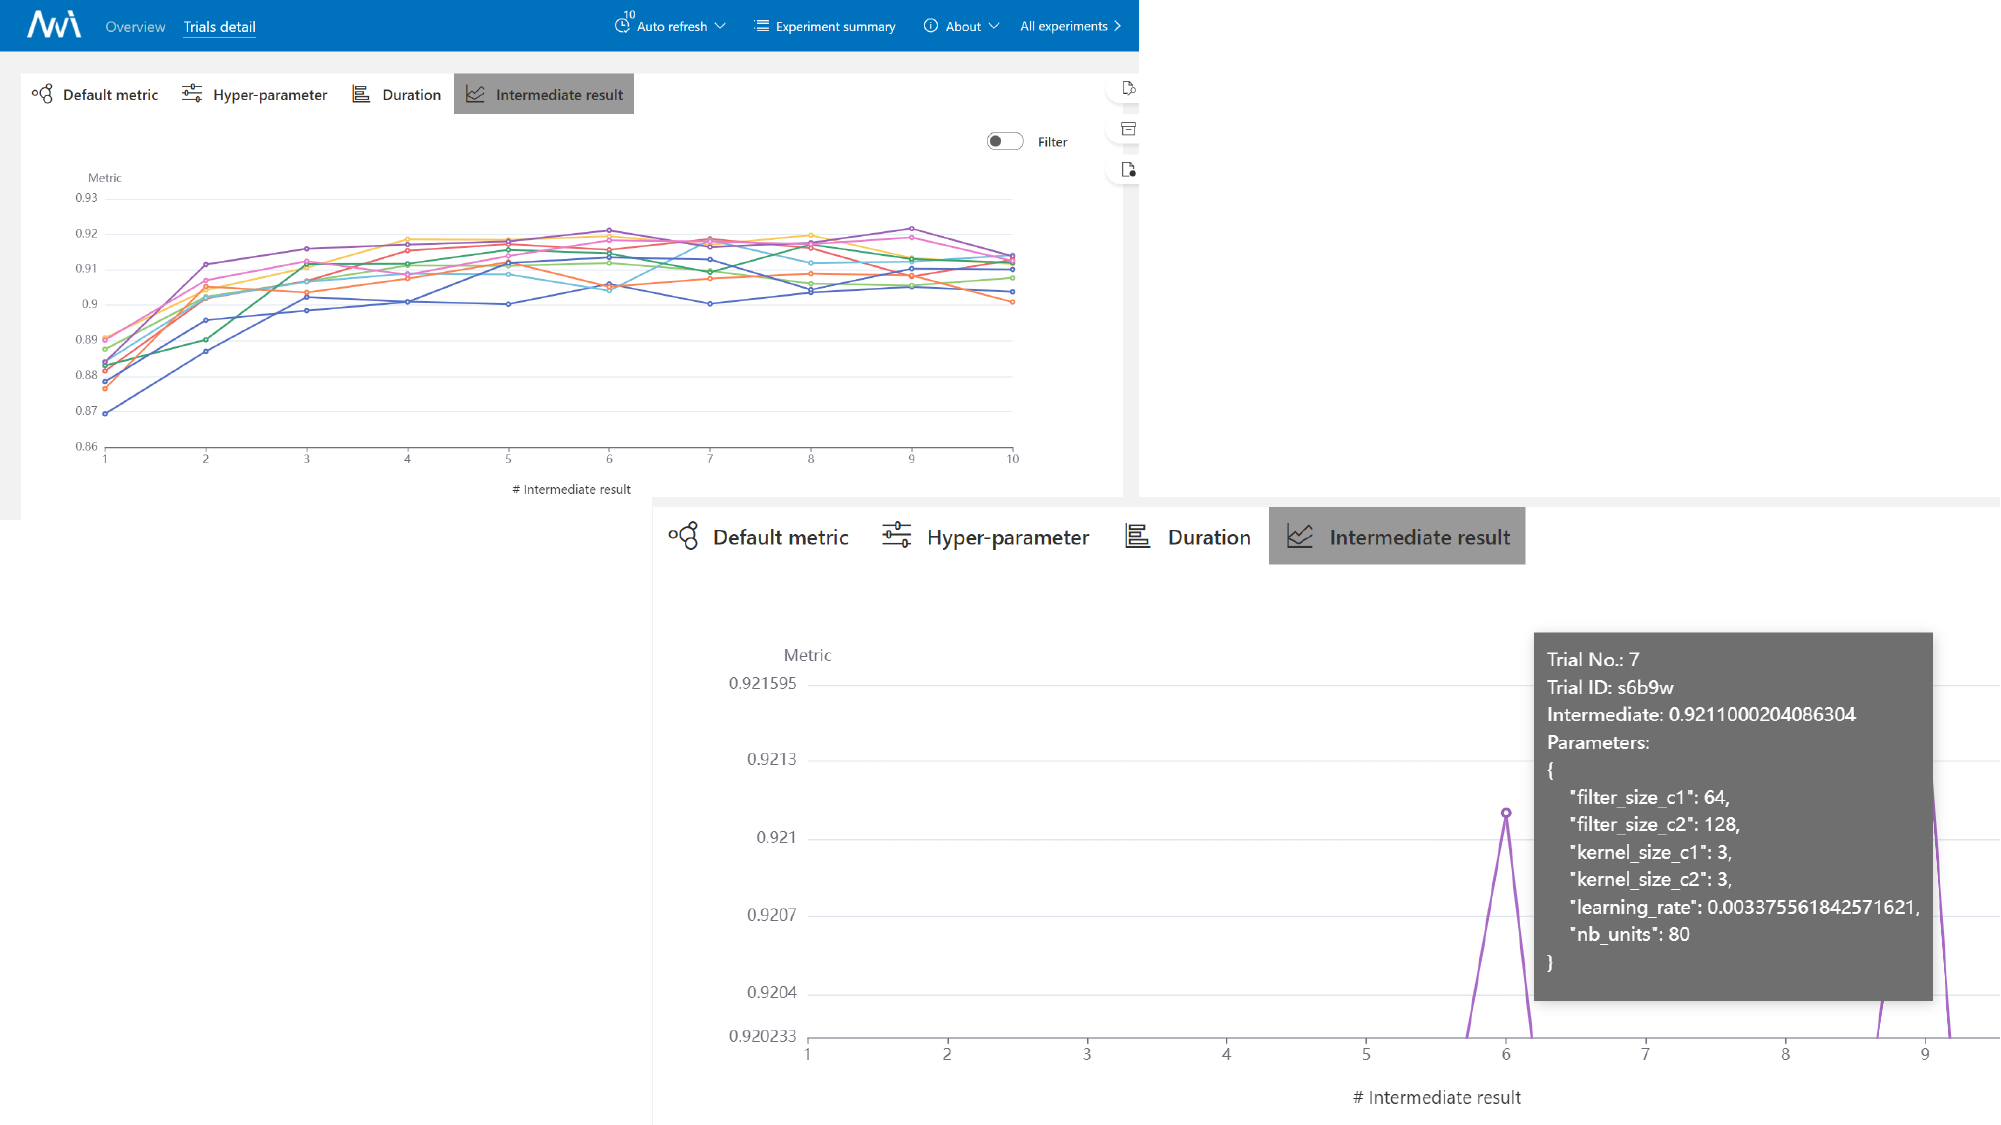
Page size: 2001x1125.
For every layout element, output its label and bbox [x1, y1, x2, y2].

list [0, 0, 1139, 520]
picture [652, 497, 2000, 1125]
